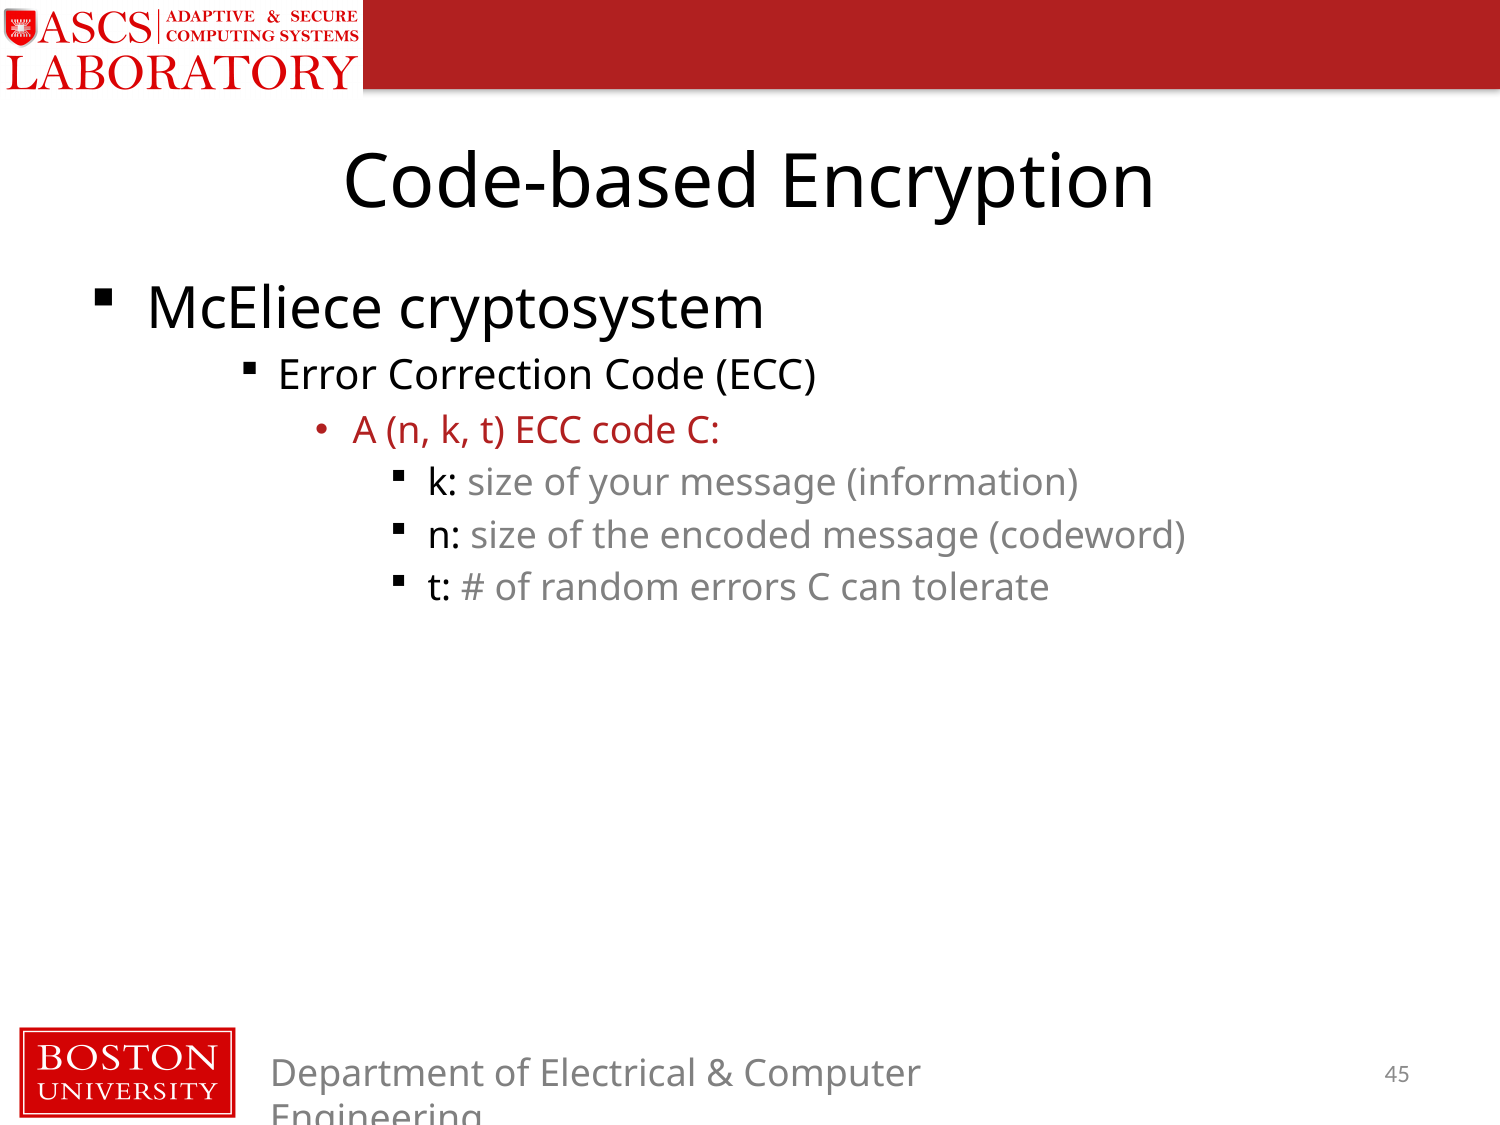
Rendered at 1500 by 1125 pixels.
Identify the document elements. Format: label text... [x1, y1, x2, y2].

picture [19, 1027, 236, 1118]
list McEliece cryptosystem Error Correction Code (ECC) A (n, k, t) ECC code C: k: size of your message (information) n: size of the encoded message (codeword) t: # of random errors C can tolerate [75, 262, 1466, 1074]
picture [0, 0, 363, 100]
title Code-based Encryption [75, 121, 1425, 233]
slide_number 45 [1336, 1042, 1425, 1103]
